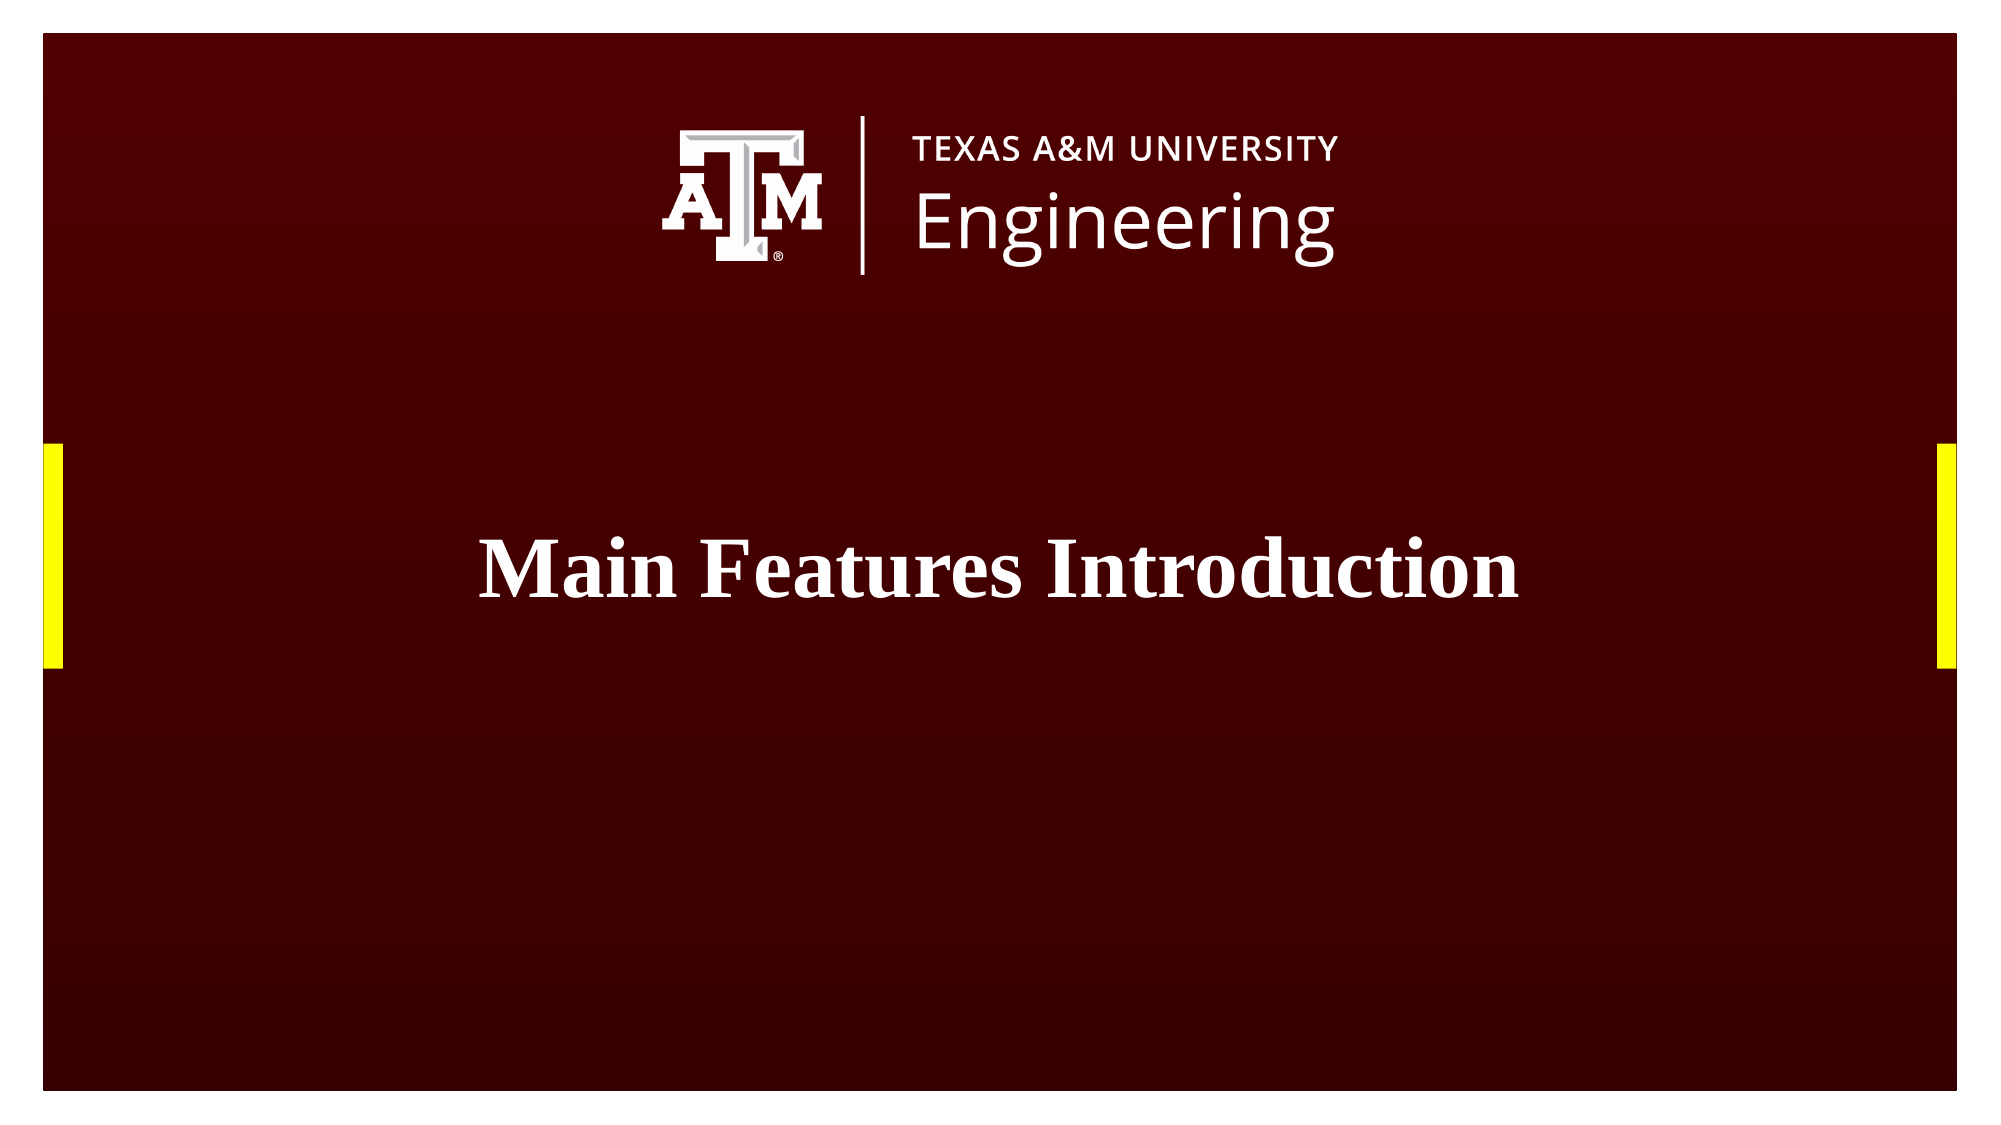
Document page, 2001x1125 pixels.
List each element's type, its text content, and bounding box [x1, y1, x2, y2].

picture [662, 116, 1338, 275]
title Main Features Introduction [150, 441, 1850, 683]
